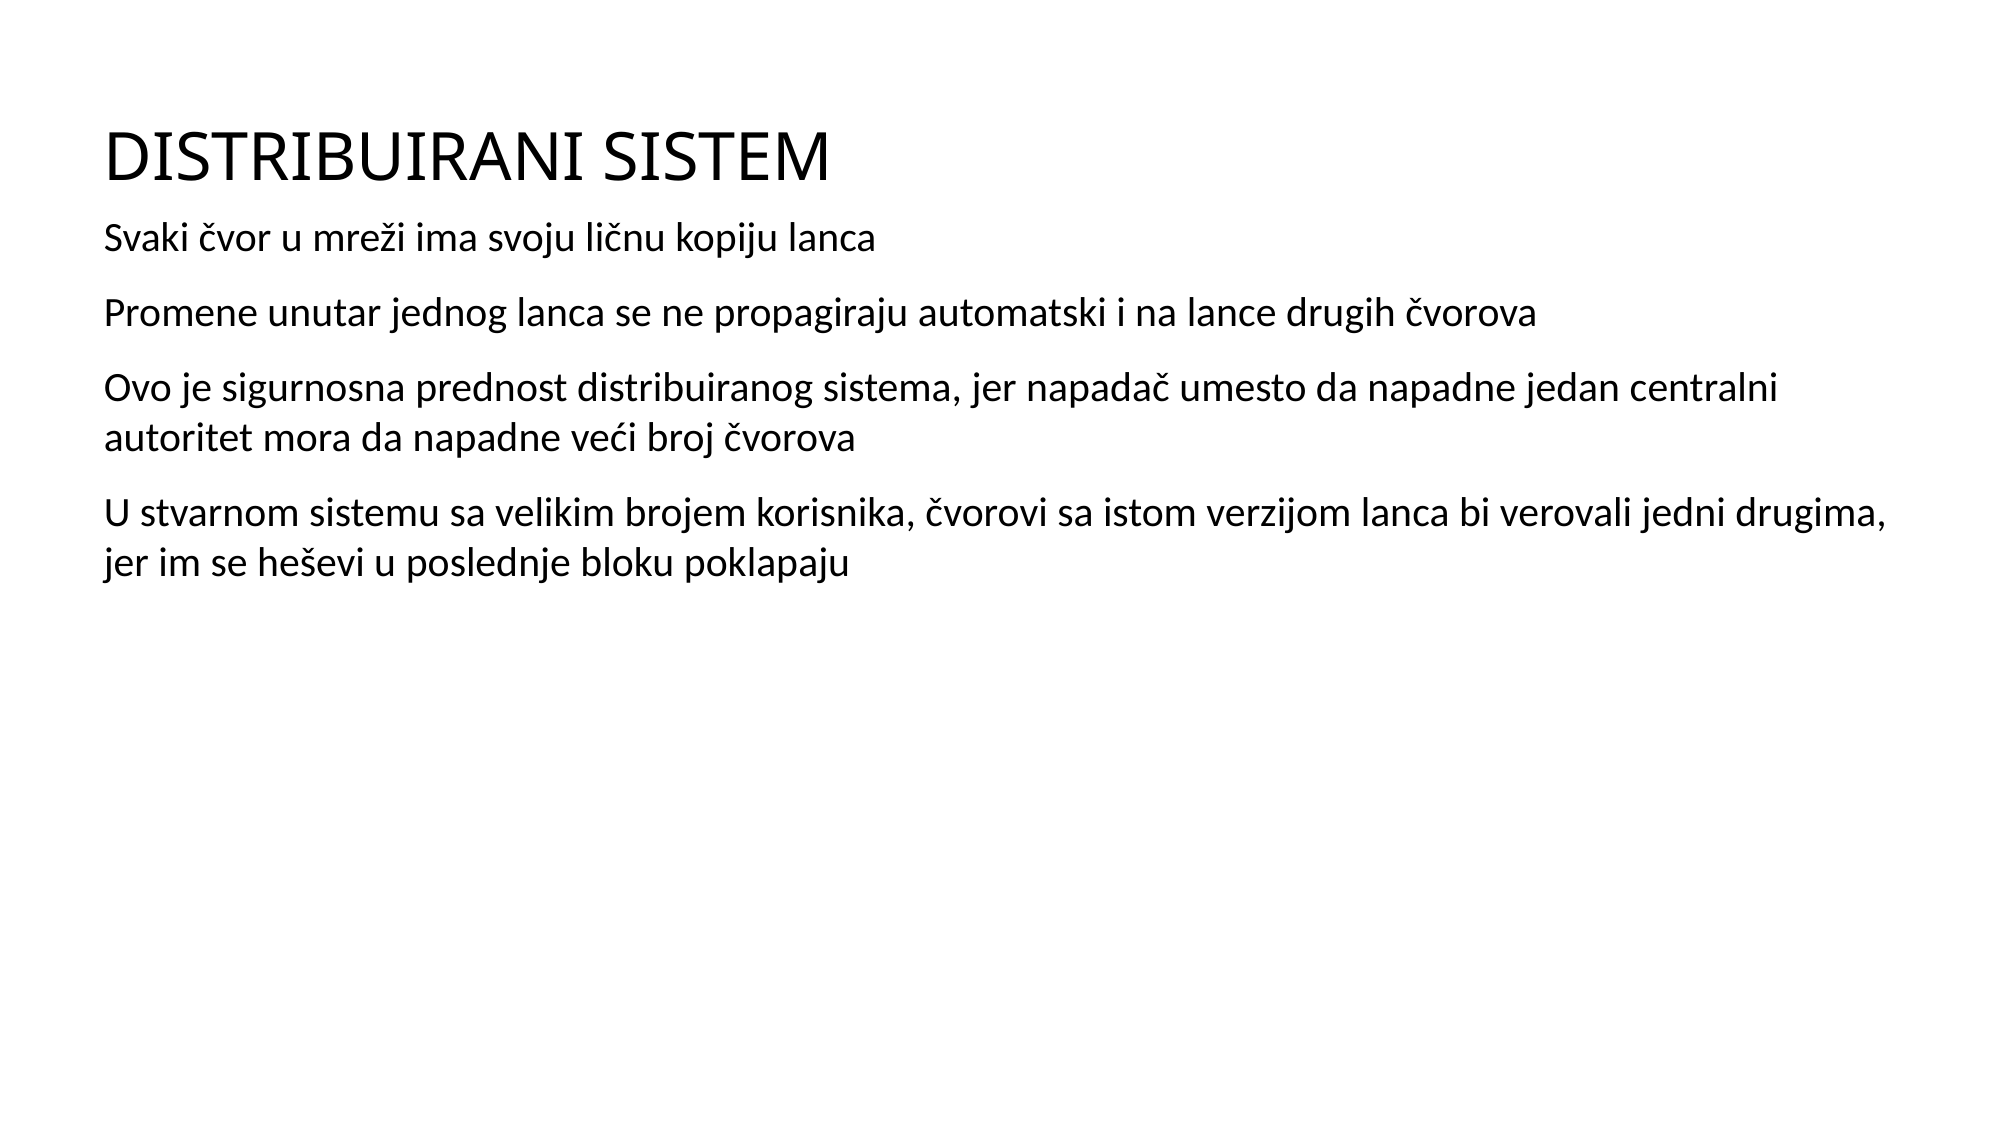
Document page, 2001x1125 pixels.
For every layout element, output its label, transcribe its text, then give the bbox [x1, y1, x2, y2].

text_box Svaki čvor u mreži ima svoju ličnu kopiju lanca Promene unutar jednog lanca se ne propagiraju automatski i na lance drugih čvorova Ovo je sigurnosna prednost distribuiranog sistema, jer napadač umesto da napadne jedan centralni autoritet mora da napadne veći broj čvorova U stvarnom sistemu sa velikim brojem korisnika, čvorovi sa istom verzijom lanca bi verovali jedni drugima, jer im se heševi u poslednje bloku poklapaju [88, 202, 1928, 593]
text_box DISTRIBUIRANI SISTEM [88, 106, 1251, 202]
